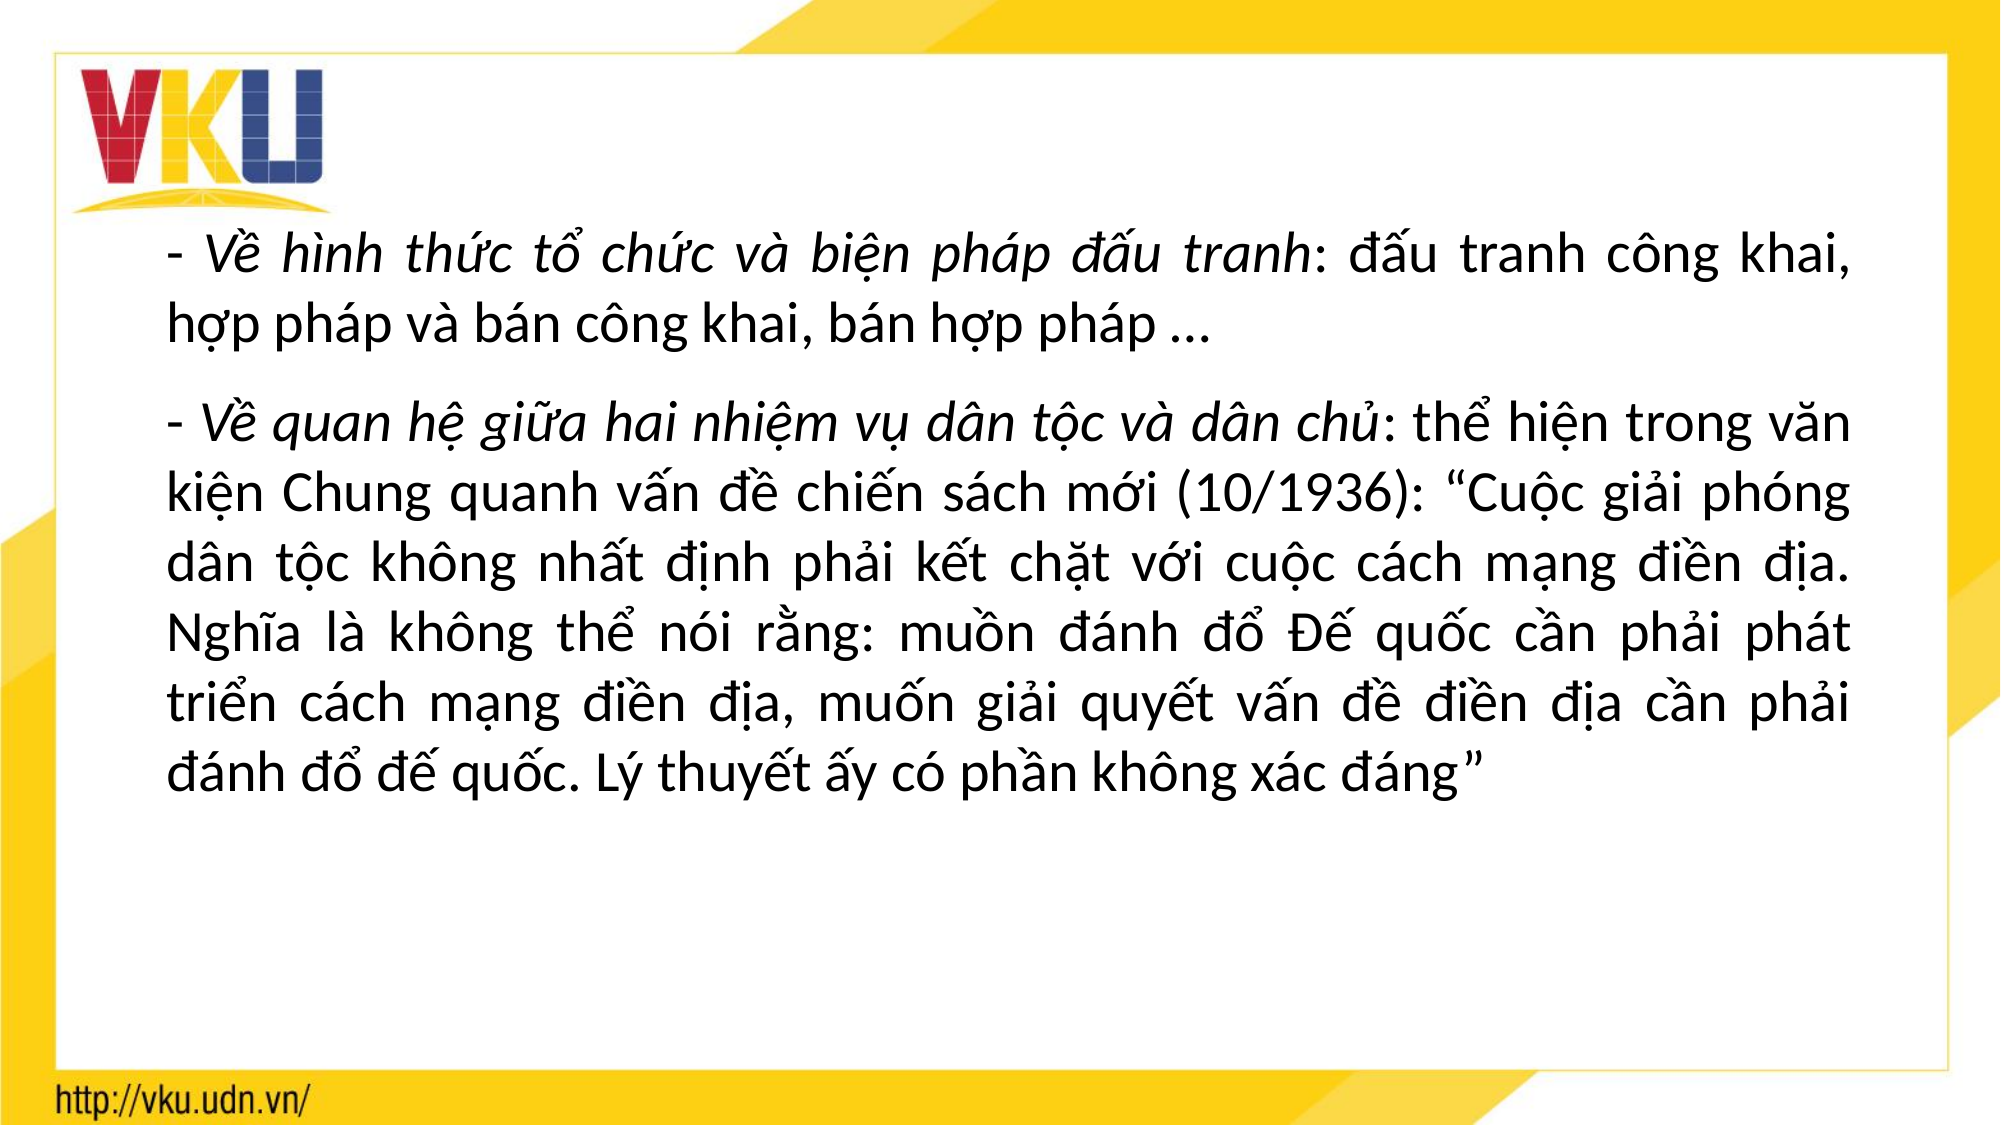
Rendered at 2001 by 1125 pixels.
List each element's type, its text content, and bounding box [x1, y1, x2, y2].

text_box - Về hình thức tổ chức và biện pháp đấu tranh: đấu tranh công khai, hợp pháp và bán công khai, bán hợp pháp … - Về quan hệ giữa hai nhiệm vụ dân tộc và dân chủ: thể hiện trong văn kiện Chung quanh vấn đề chiến sách mới (10/1936): “Cuộc giải phóng dân tộc không nhất định phải kết chặt với cuộc cách mạng điền địa. Nghĩa là không thể nói rằng: muồn đánh đổ Đế quốc cần phải phát triển cách mạng điền địa, muốn giải quyết vấn đề điền địa cần phải đánh đổ đế quốc. Lý thuyết ấy có phần không xác đáng” [151, 206, 1868, 811]
picture [0, 0, 2001, 1125]
